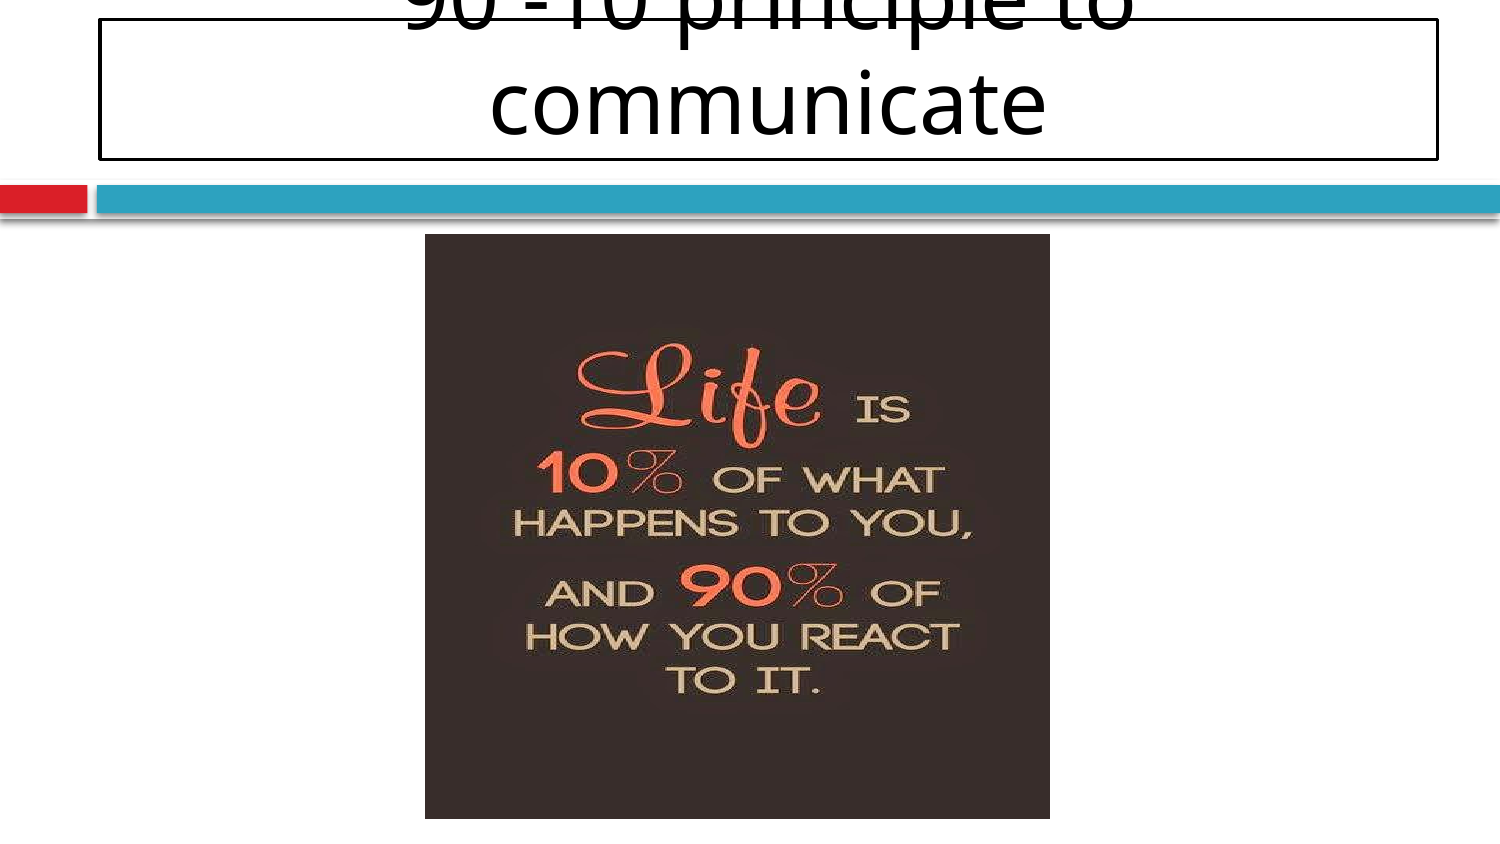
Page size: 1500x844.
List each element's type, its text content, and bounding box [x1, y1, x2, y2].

picture [424, 234, 1051, 820]
title 90 -10 principle to communicate [98, 18, 1439, 161]
